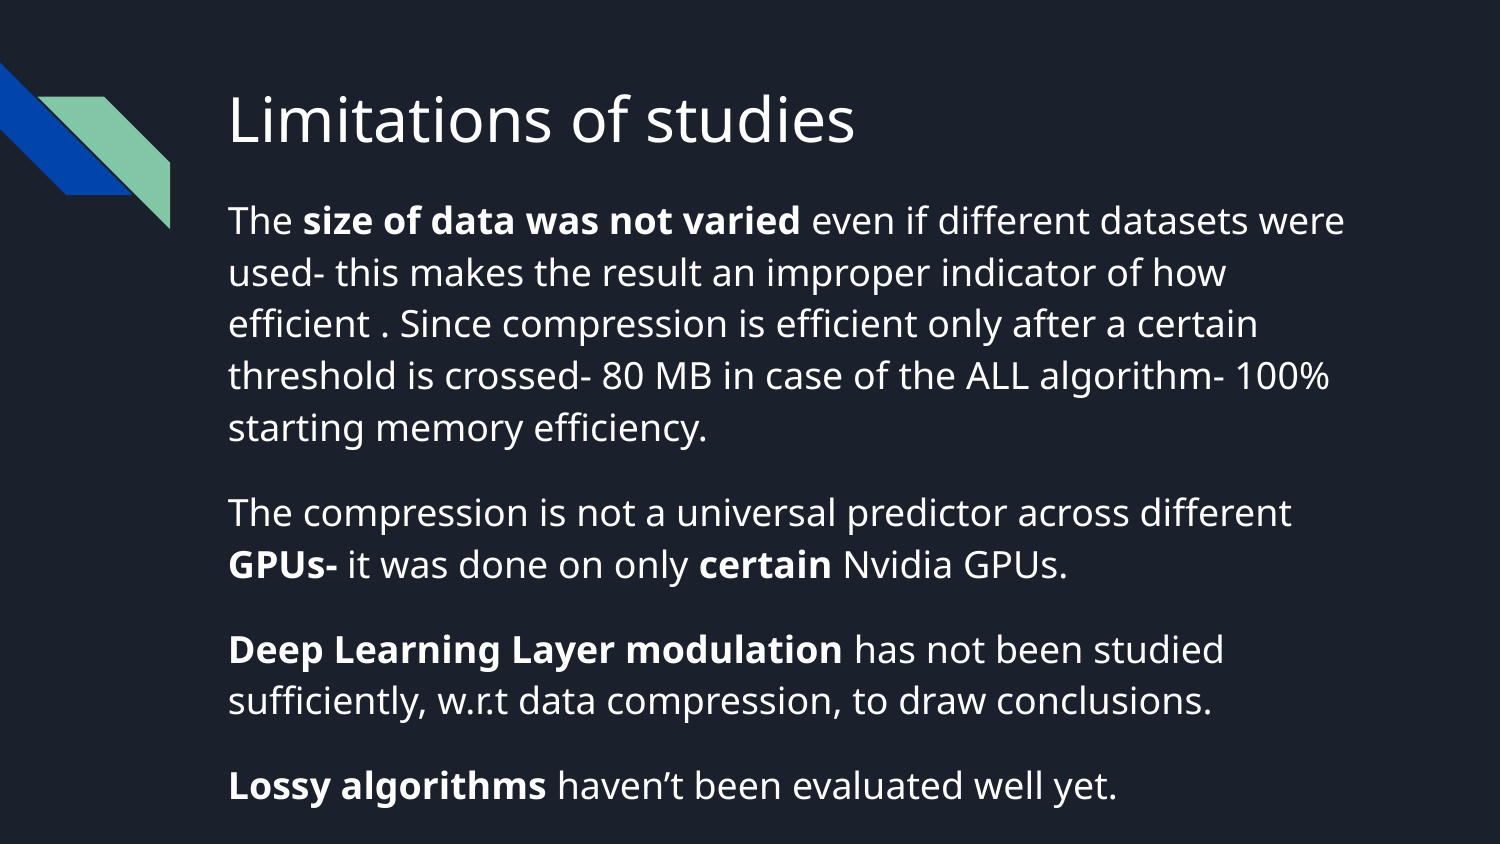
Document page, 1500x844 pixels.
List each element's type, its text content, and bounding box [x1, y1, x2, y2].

list The size of data was not varied even if different datasets were used- this makes the result an improper indicator of how efficient . Since compression is efficient only after a certain threshold is crossed- 80 MB in case of the ALL algorithm- 100% starting memory efficiency. The compression is not a universal predictor across different GPUs- it was done on only certain Nvidia GPUs. Deep Learning Layer modulation has not been studied sufficiently, w.r.t data compression, to draw conclusions. Lossy algorithms haven’t been evaluated well yet. [212, 175, 1368, 778]
title Limitations of studies [212, 64, 1368, 175]
